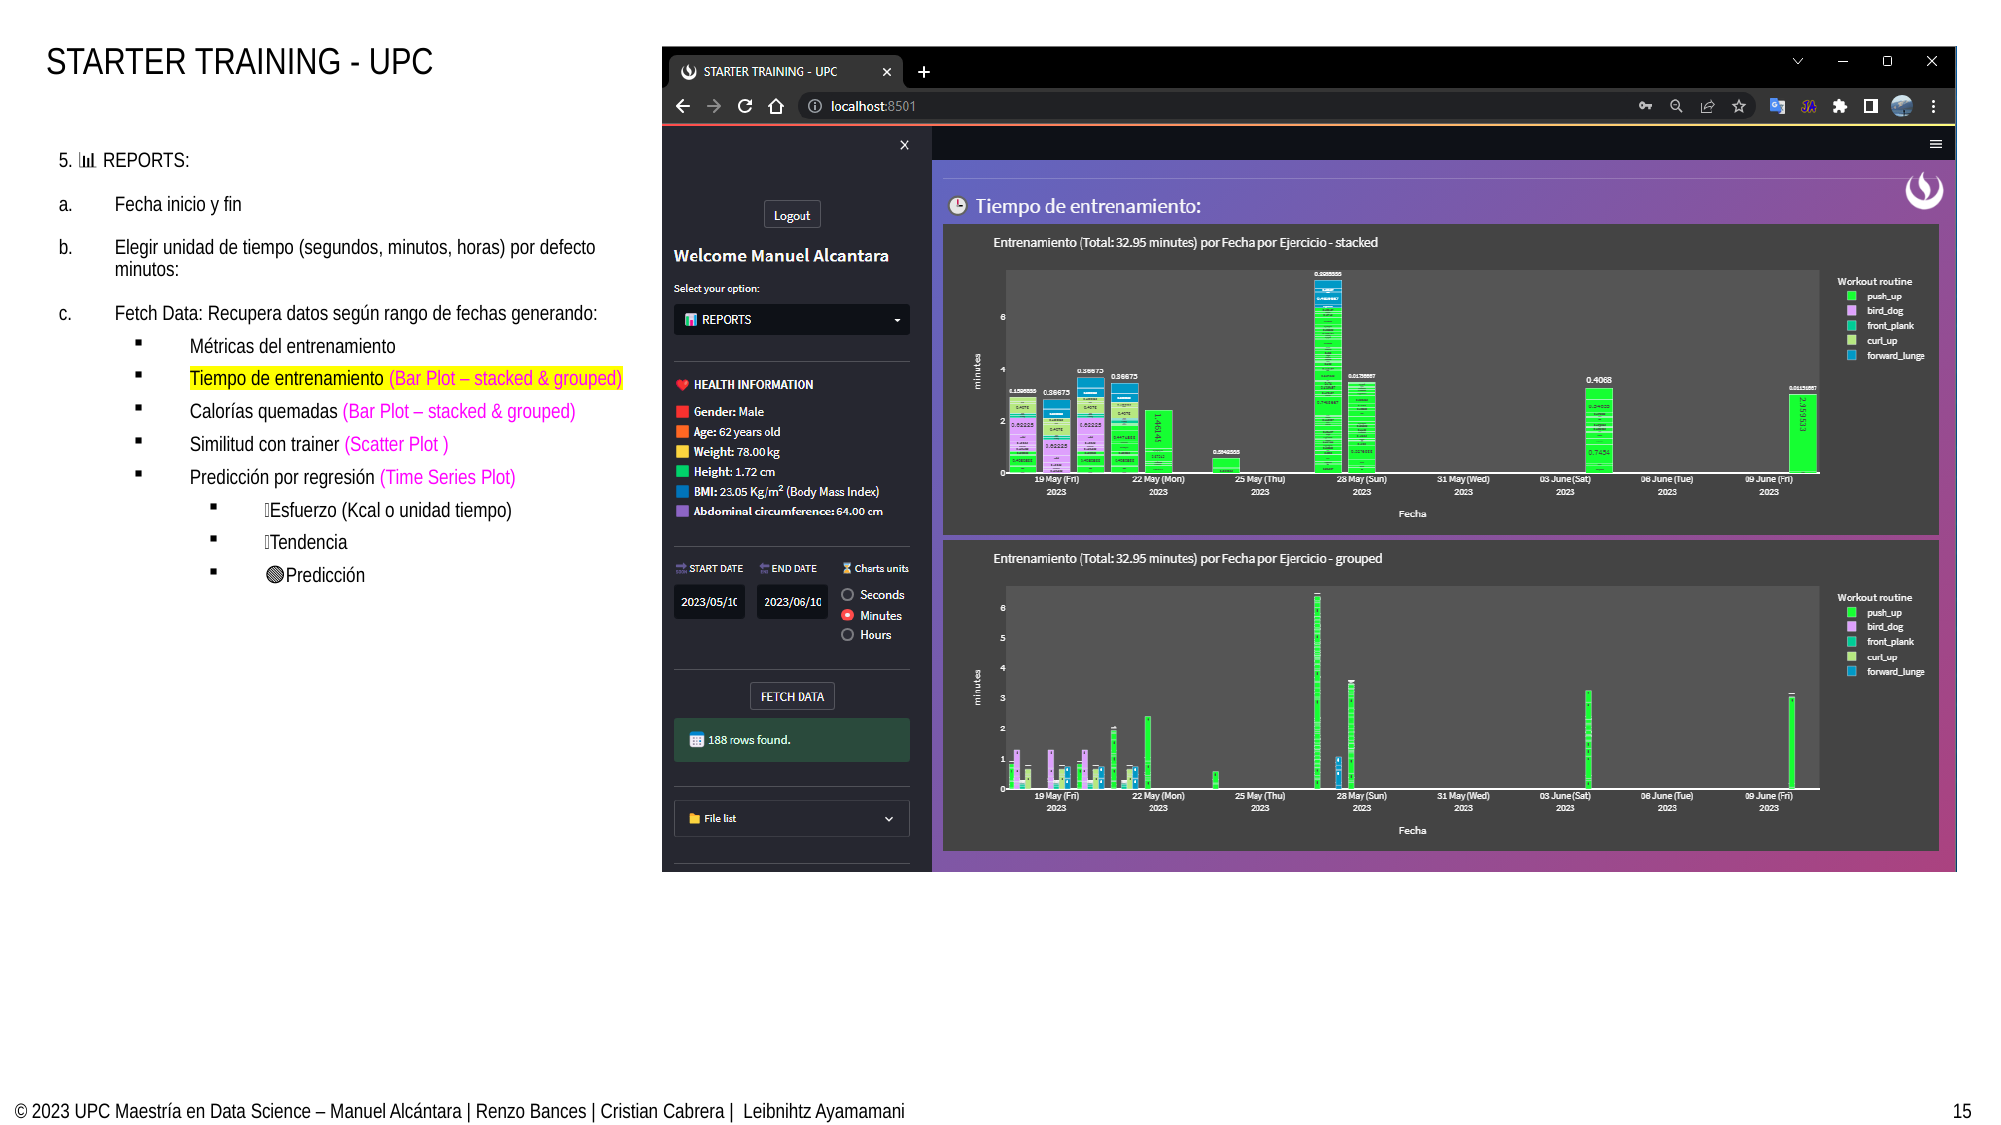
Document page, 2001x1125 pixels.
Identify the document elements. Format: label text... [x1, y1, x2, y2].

picture [662, 46, 1957, 872]
title STARTER TRAINING - UPC [31, 34, 453, 94]
text_box 5. 📊 REPORTS: Fecha inicio y fin Elegir unidad de tiempo (segundos, minutos, horas) por defecto minutos: Fetch Data: Recupera datos según rango de fechas generando: Métricas del entrenamiento Tiempo de entrenamiento (Bar Plot – stacked & grouped) Calorías quemadas (Bar Plot – stacked & grouped) Similitud con trainer (Scatter Plot ) Predicción por regresión (Time Series Plot) 🔵Esfuerzo (Kcal o unidad tiempo) 🔴Tendencia 🟢Predicción [43, 142, 640, 334]
slide_number 15 [1536, 1090, 1987, 1125]
footer © 2023 UPC Maestría en Data Science – Manuel Alcántara | Renzo Bances | Cristian Cabrera | Leibnihtz Ayamamani [0, 1090, 983, 1125]
